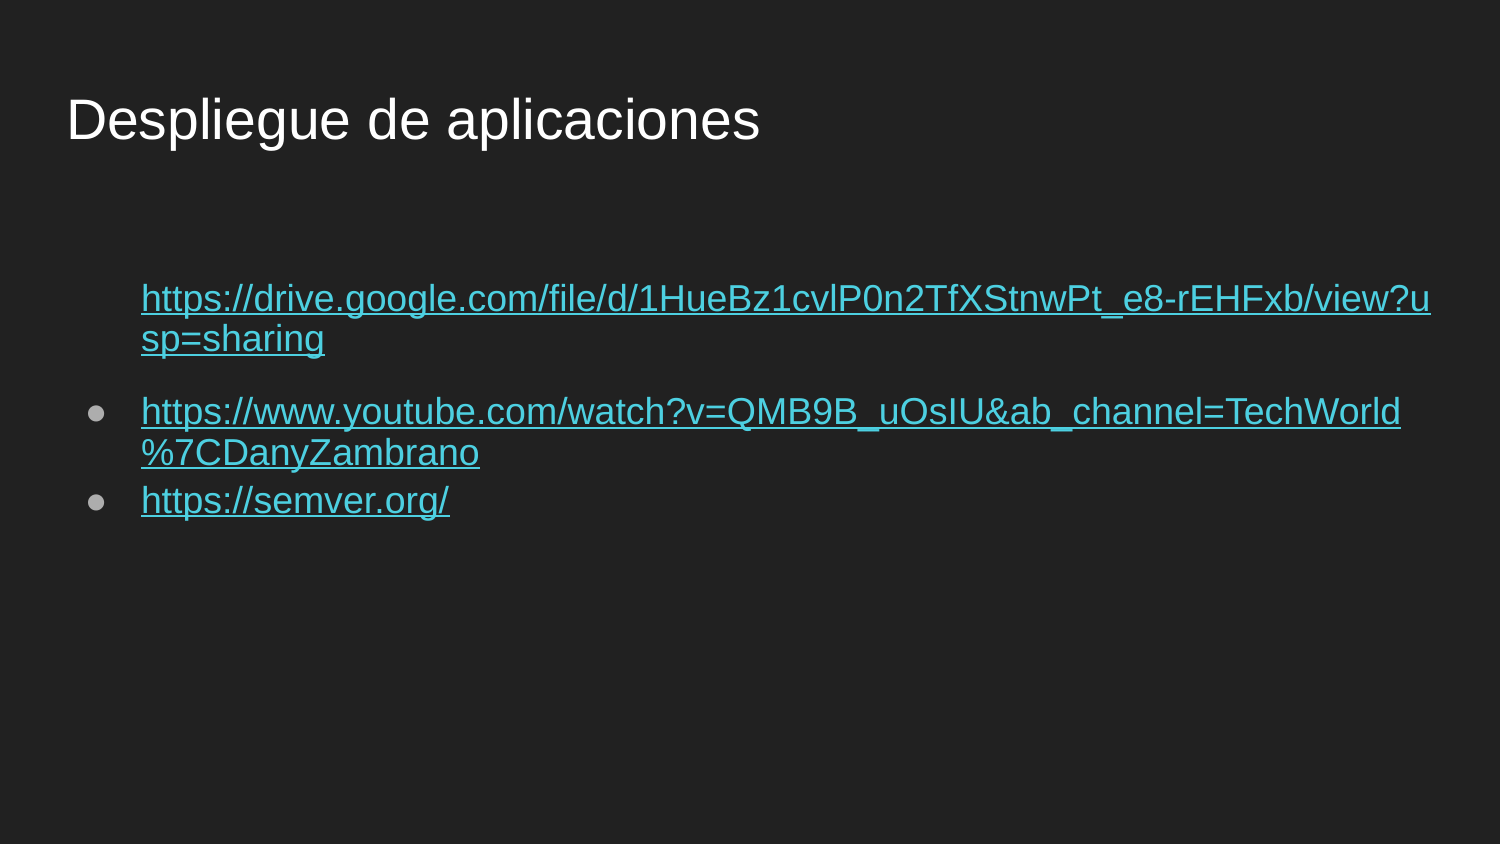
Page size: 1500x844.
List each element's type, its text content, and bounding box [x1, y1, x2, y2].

list https://drive.google.com/file/d/1HueBz1cvlP0n2TfXStnwPt_e8-rEHFxb/view?usp=sharing https://www.youtube.com/watch?v=QMB9B_uOsIU&ab_channel=TechWorld%7CDanyZambrano https://semver.org/ [51, 189, 1449, 750]
title Despliegue de aplicaciones [51, 72, 1449, 167]
